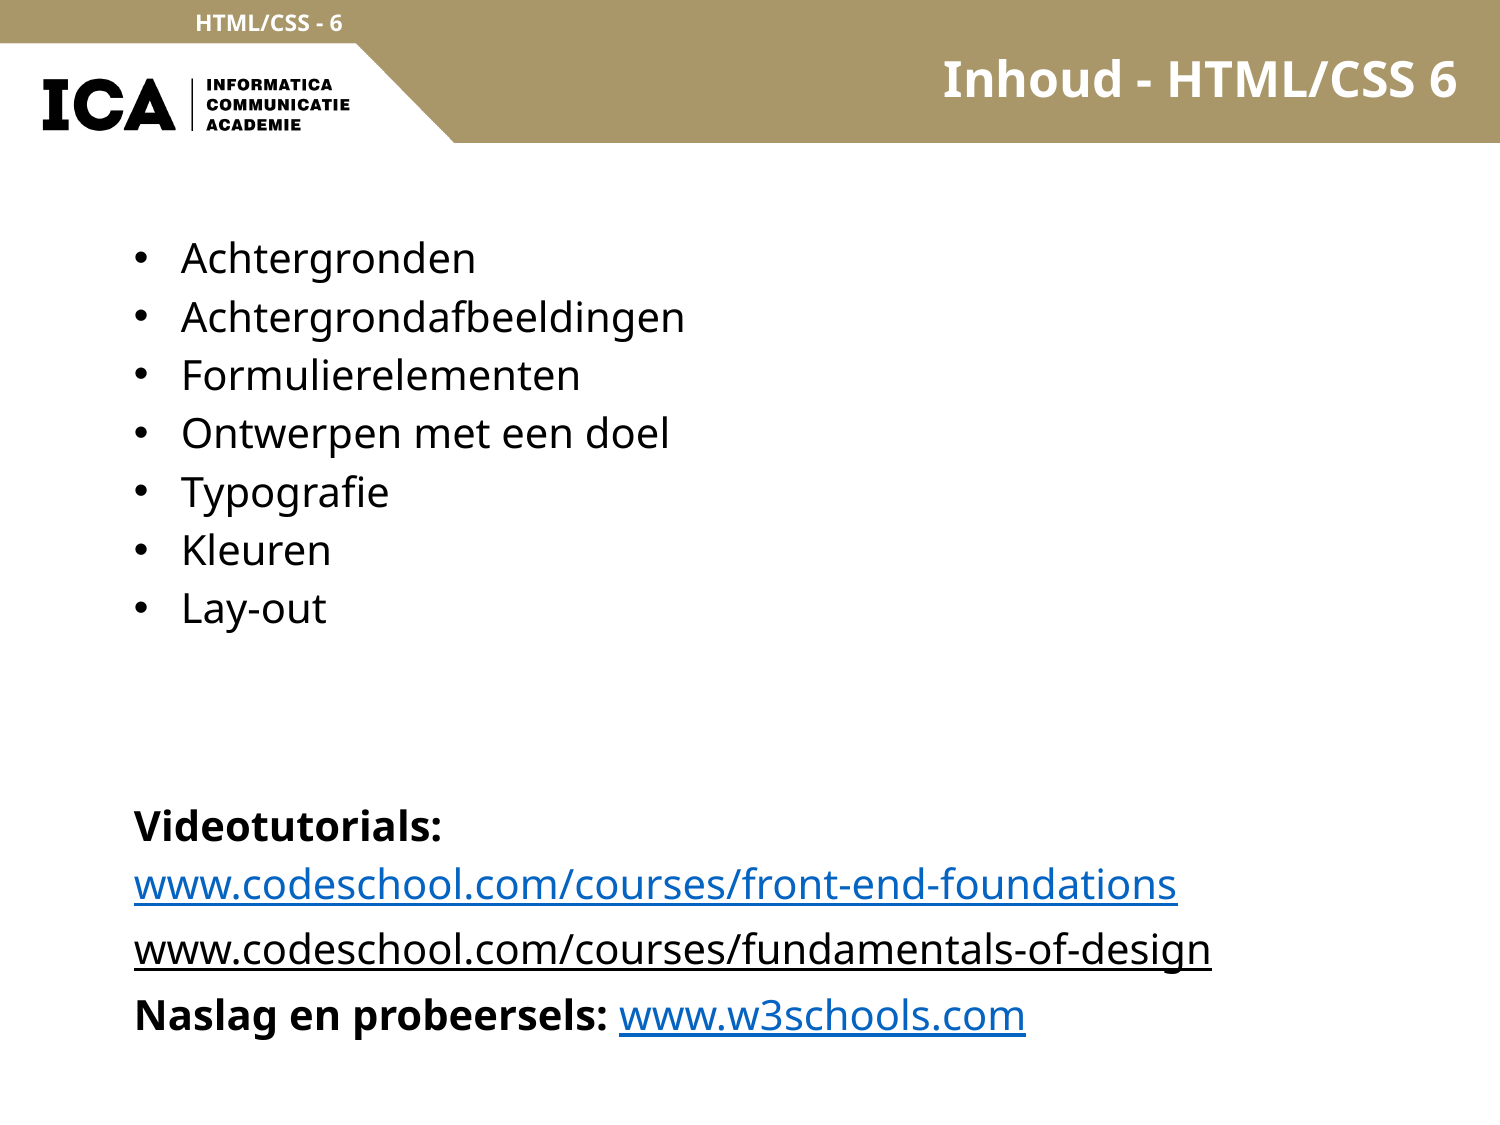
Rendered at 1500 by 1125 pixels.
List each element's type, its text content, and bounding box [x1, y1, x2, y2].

title Inhoud - HTML/CSS 6 [459, 47, 1459, 113]
list Achtergronden Achtergrondafbeeldingen Formulierelementen Ontwerpen met een doel Typografie Kleuren Lay-out Videotutorials: www.codeschool.com/courses/front-end-foundations www.codeschool.com/courses/fundamentals-of-design Naslag en probeersels: www.w3schools.com [43, 172, 1459, 1113]
